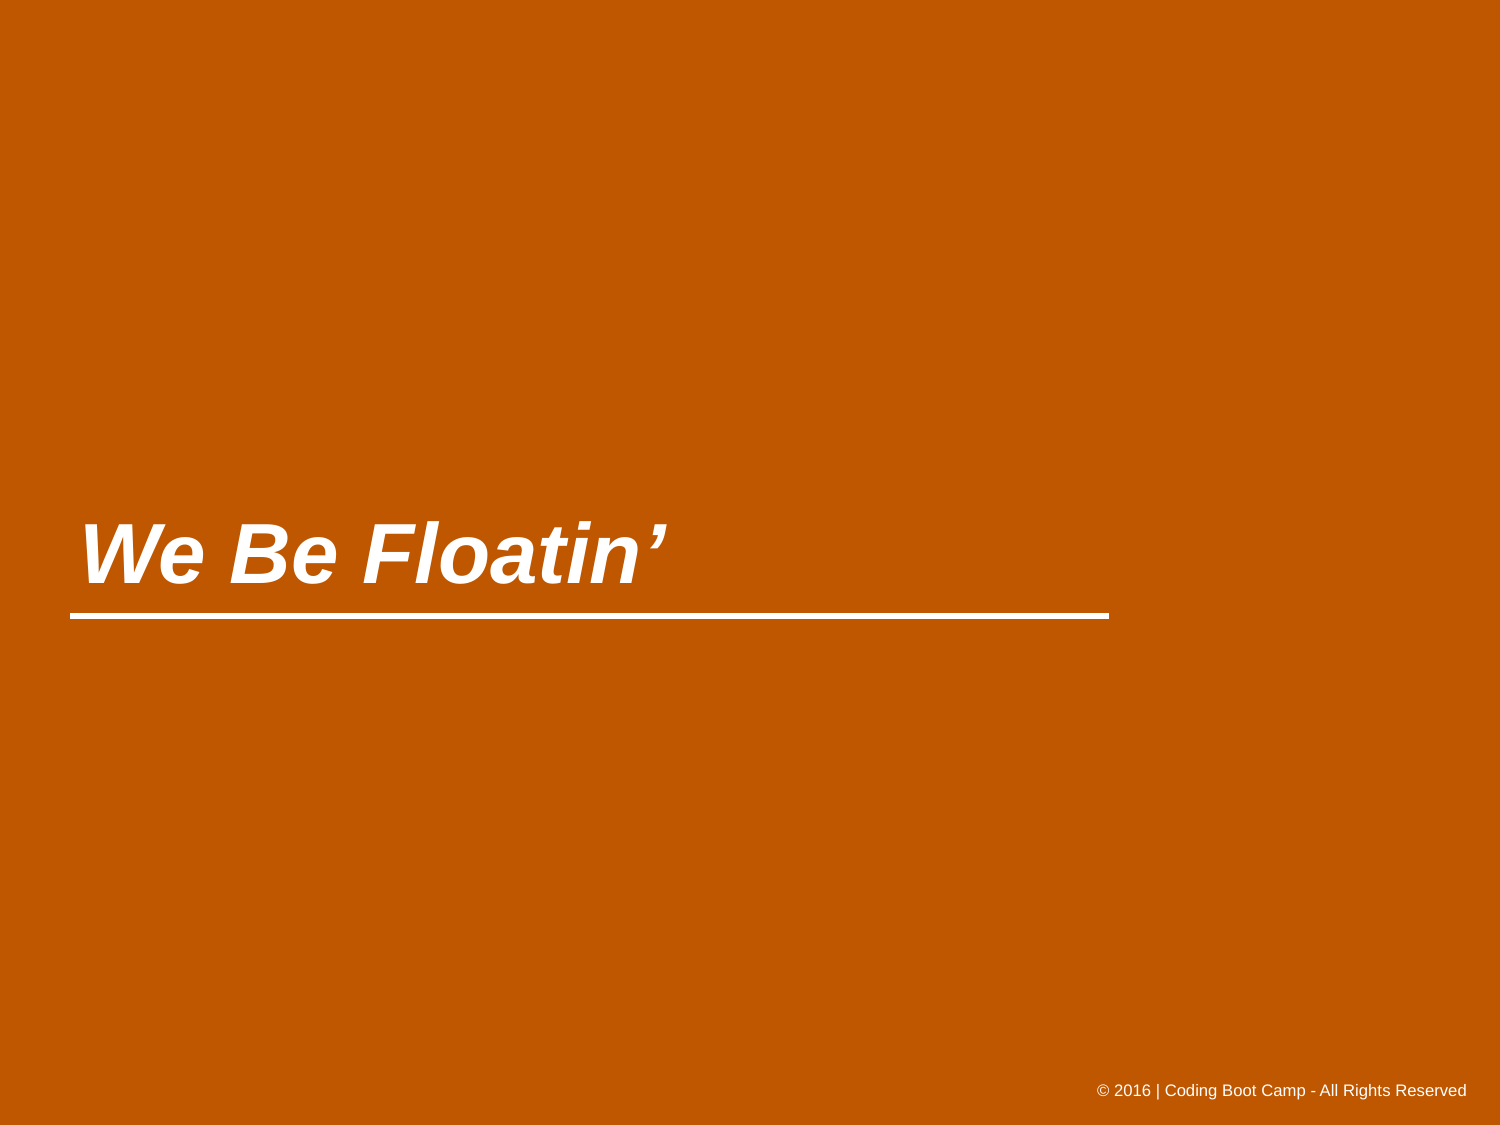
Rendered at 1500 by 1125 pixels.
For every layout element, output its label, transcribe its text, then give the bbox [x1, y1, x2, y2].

title We Be Floatin’ [64, 484, 1415, 628]
